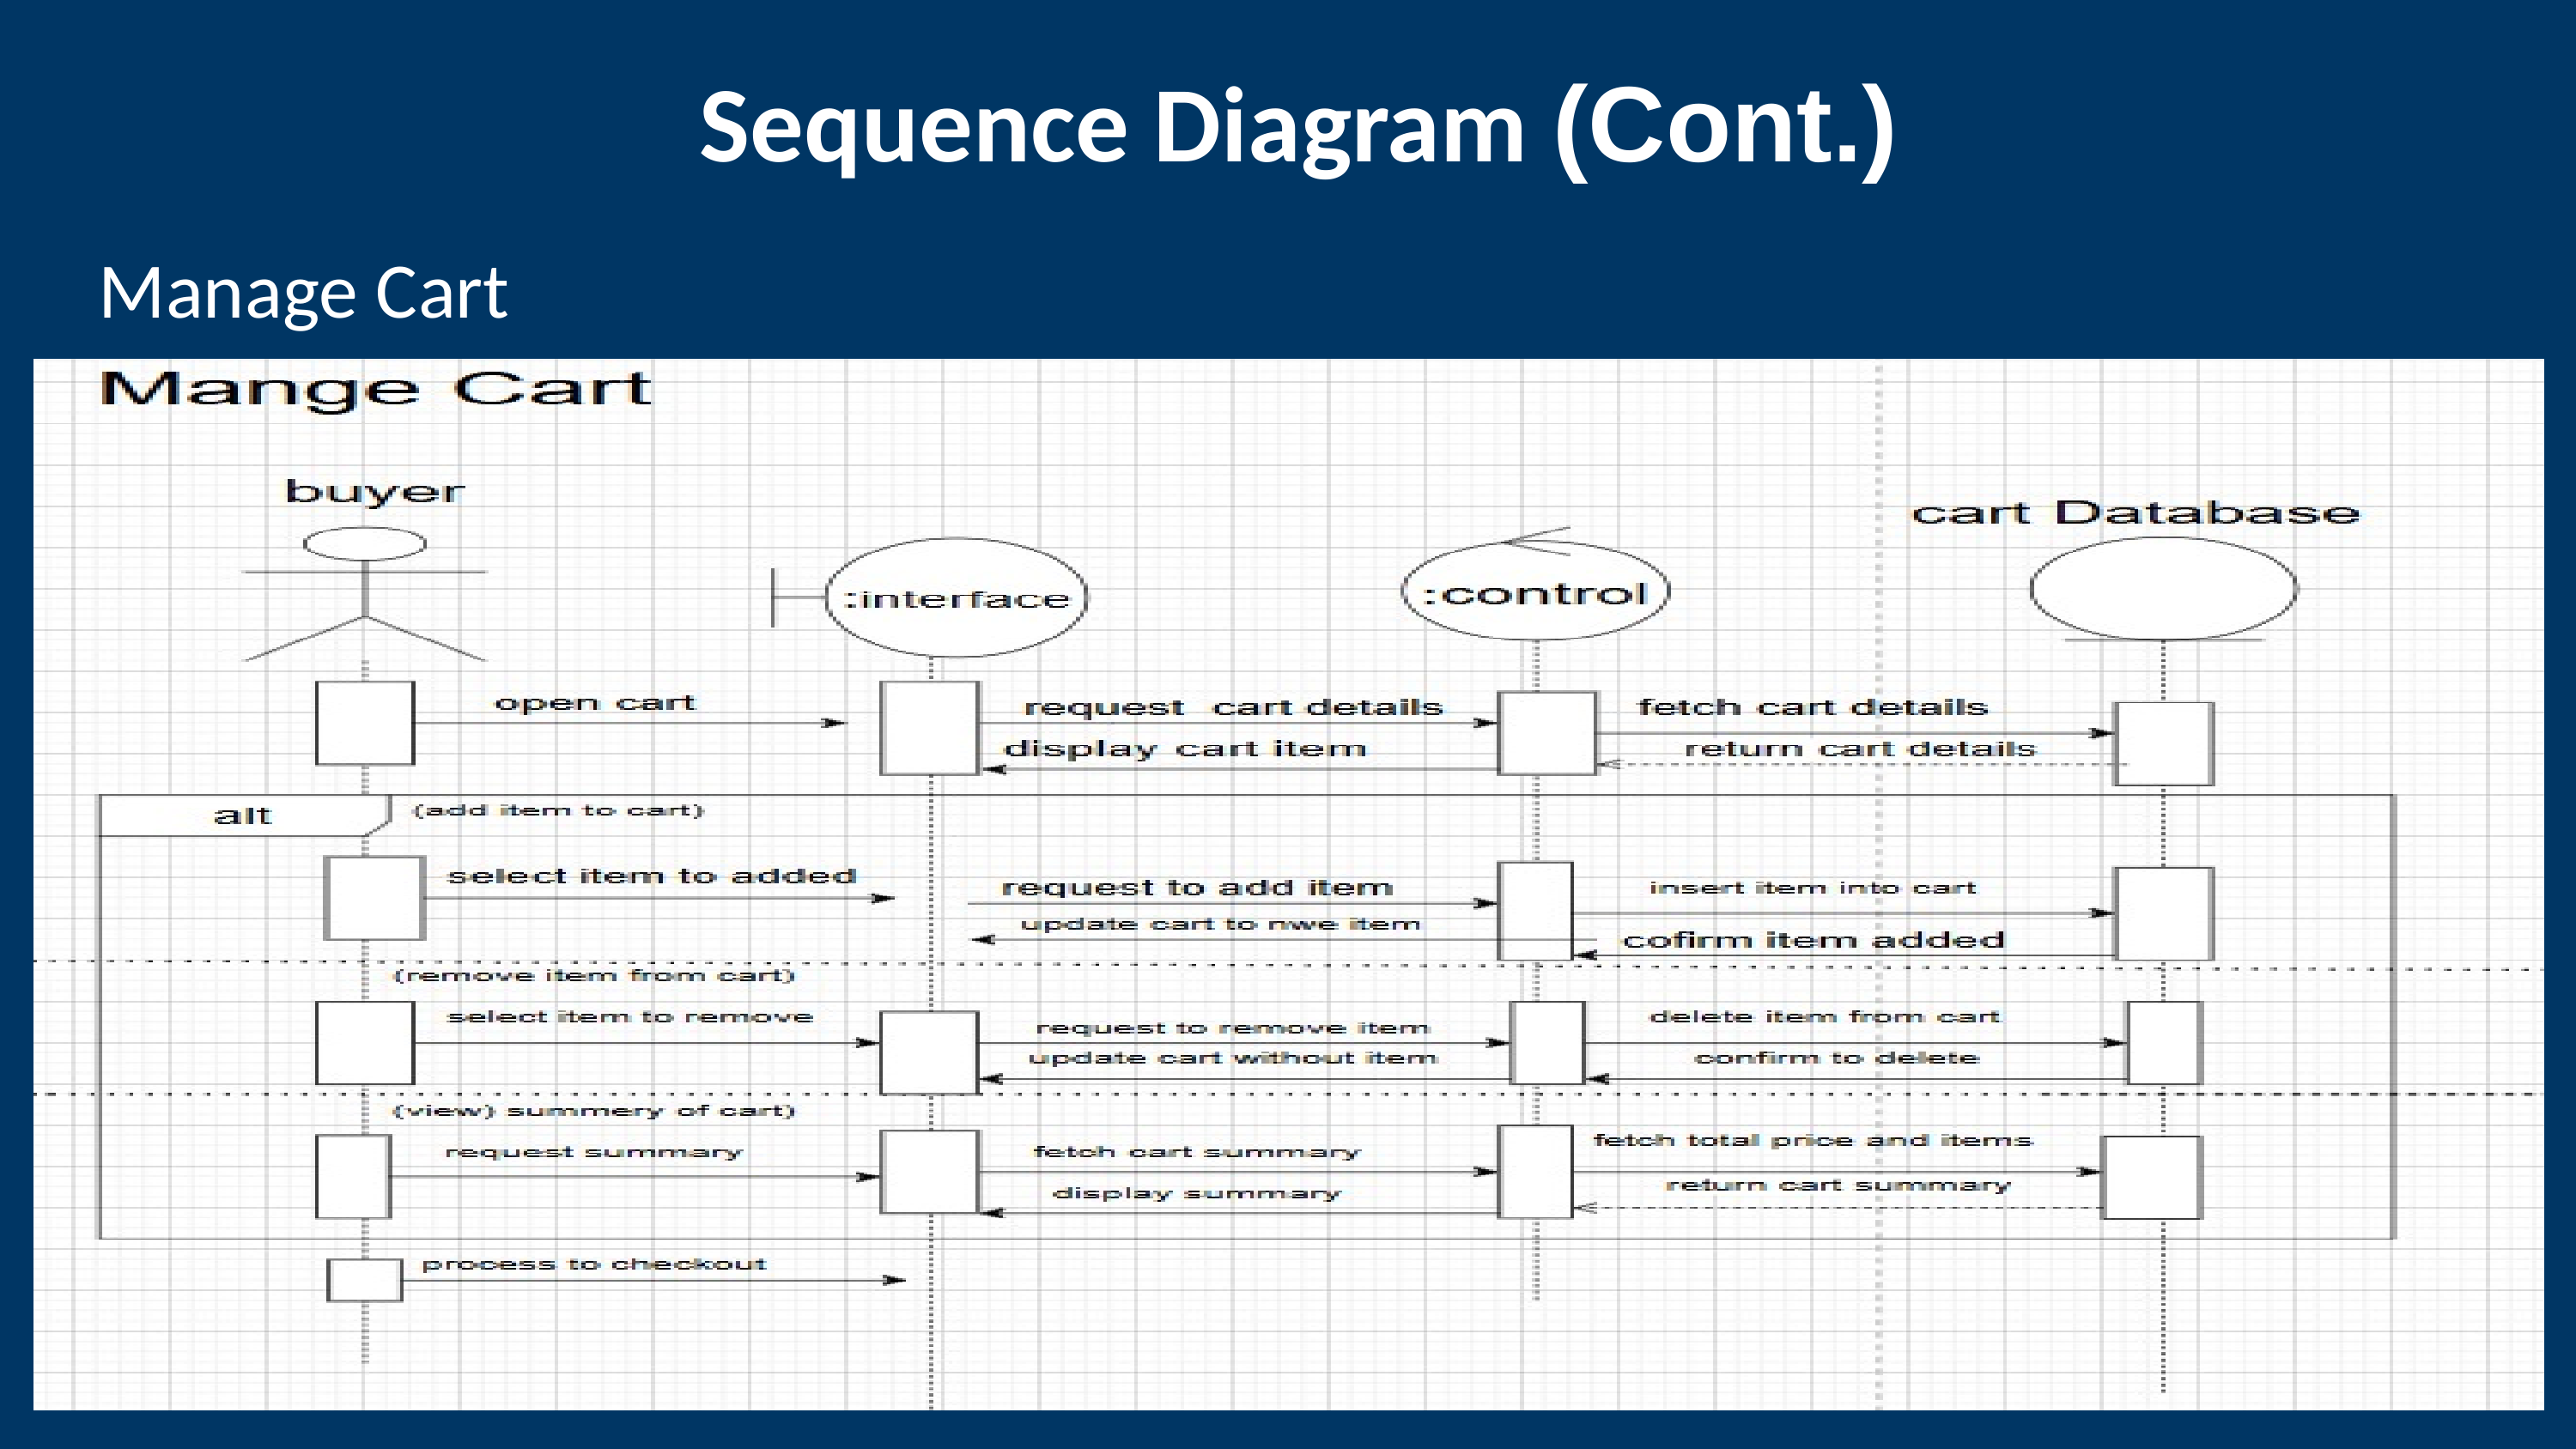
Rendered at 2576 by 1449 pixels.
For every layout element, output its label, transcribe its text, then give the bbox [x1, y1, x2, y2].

text_box Manage Cart [85, 233, 558, 341]
text_box Sequence Diagram (Cont.) [686, 48, 1975, 190]
picture [33, 359, 2544, 1410]
